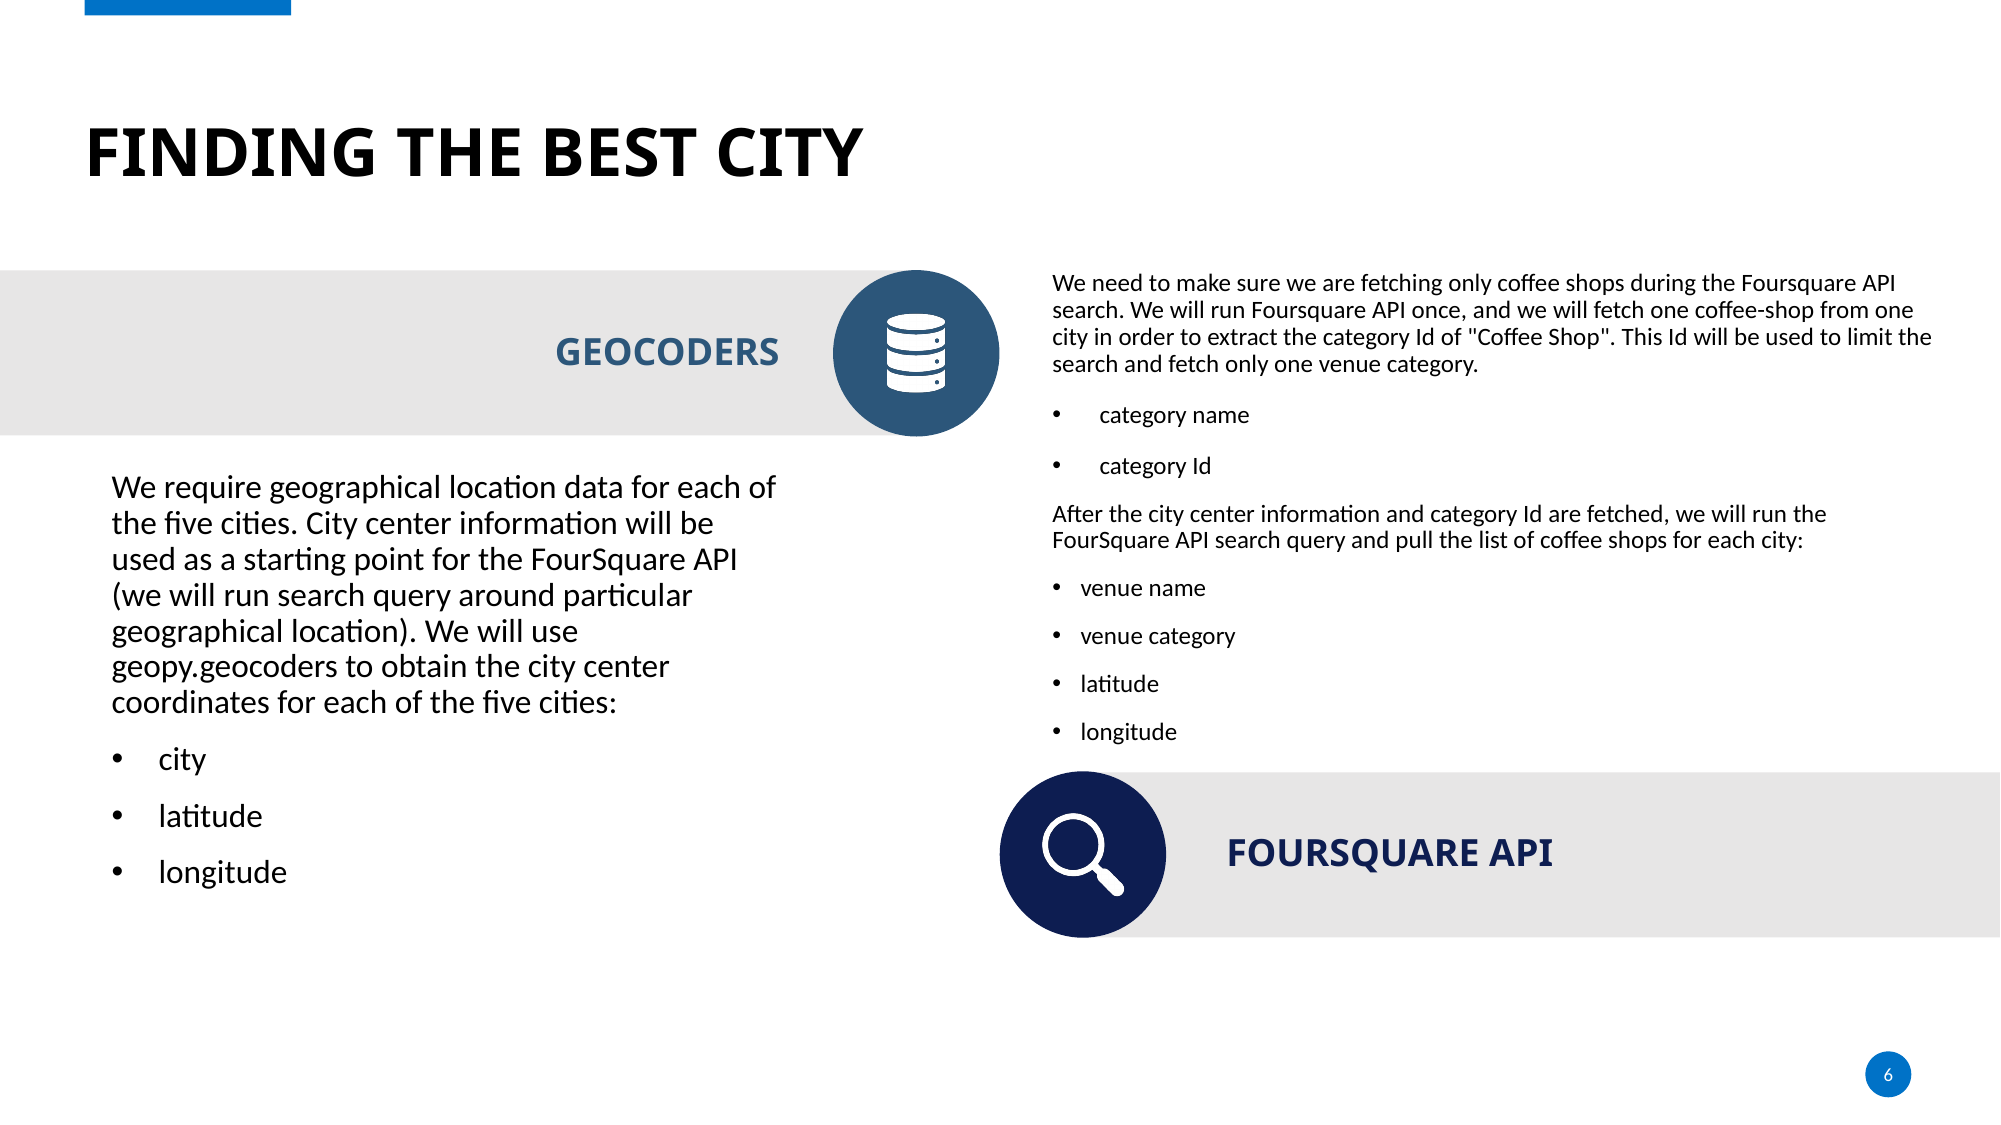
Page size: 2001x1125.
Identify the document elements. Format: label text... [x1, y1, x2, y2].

picture [866, 303, 966, 403]
list Foursquare API [1226, 814, 1792, 896]
list We need to make sure we are fetching only coffee shops during the Foursquare API search. We will run Foursquare API once, and we will fetch one coffee-shop from one city in order to extract the category Id of "Coffee Shop". This Id will be used to limit the search and fetch only one venue category. category name category Id After the city center information and category Id are fetched, we will run the FourSquare API search query and pull the list of coffee shops for each city: venue name venue category latitude longitude [1052, 270, 1949, 736]
slide_number 6 [1864, 1059, 1913, 1090]
picture [1033, 804, 1133, 905]
list We require geographical location data for each of the five cities. City center information will be used as a starting point for the FourSquare API (we will run search query around particular geographical location). We will use geopy.geocoders to obtain the city center coordinates for each of the five cities: city latitude longitude [111, 469, 780, 937]
list geocoders [214, 312, 780, 394]
title Finding the best city [84, 40, 1914, 192]
